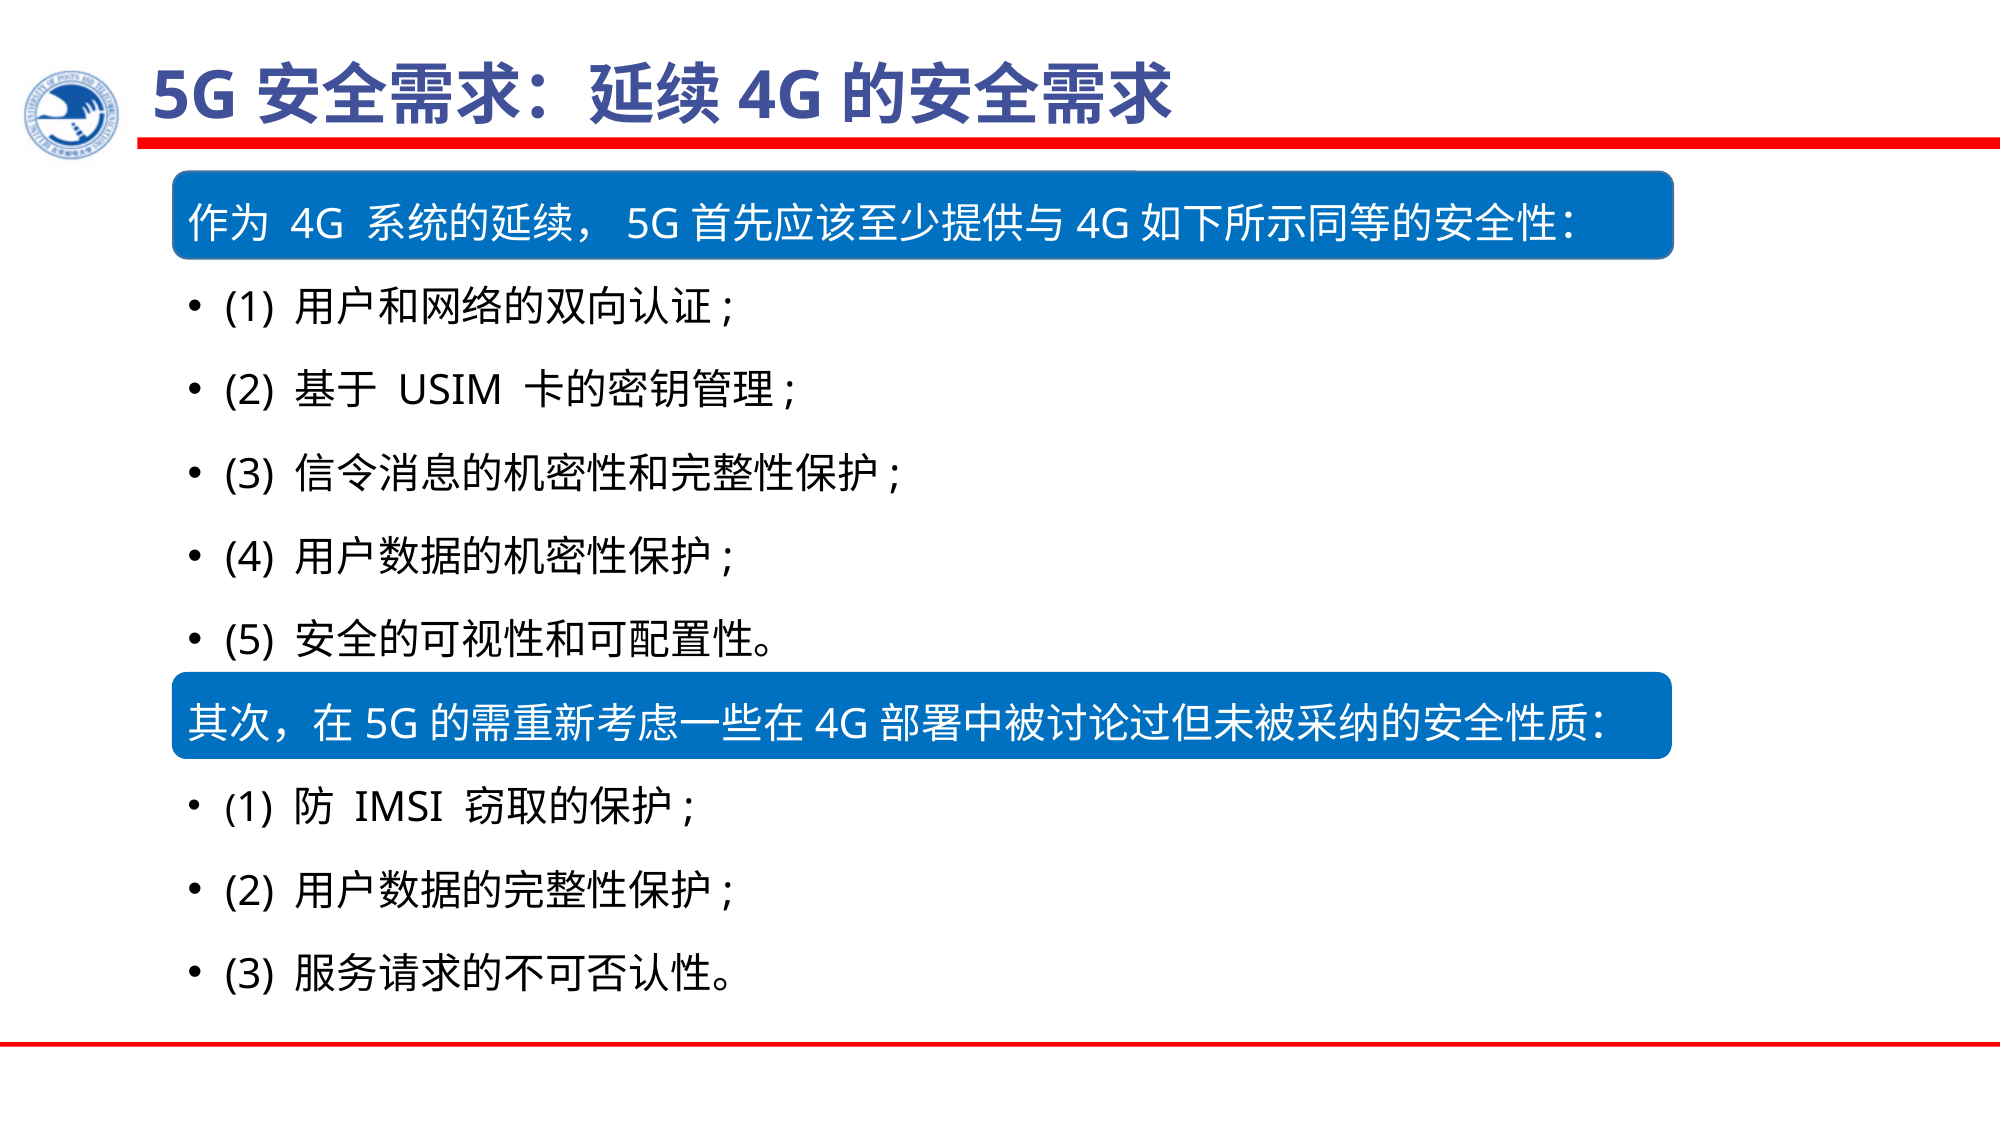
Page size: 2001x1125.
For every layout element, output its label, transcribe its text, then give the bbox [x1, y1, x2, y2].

picture [19, 66, 126, 166]
title 5G安全需求：延续4G的安全需求 [137, 53, 1863, 141]
slide_number [1412, 1022, 1863, 1083]
text_box [175, 170, 1675, 254]
text_box 作为 4G 系统的延续，5G首先应该至少提供与4G如下所示同等的安全性： (1) 用户和网络的双向认证; (2) 基于 USIM 卡的密钥管理; (3) 信令消息的机密性和完整性保护; (4) 用户数据的机密性保护; (5) 安全的可视性和可配置性。 其次，在5G的需重新考虑一些在4G部署中被讨论过但未被采纳的安全性质： (1) 防 IMSI 窃取的保护; (2) 用户数据的完整性保护; (3) 服务请求的不可否认性。 [172, 176, 1671, 1067]
